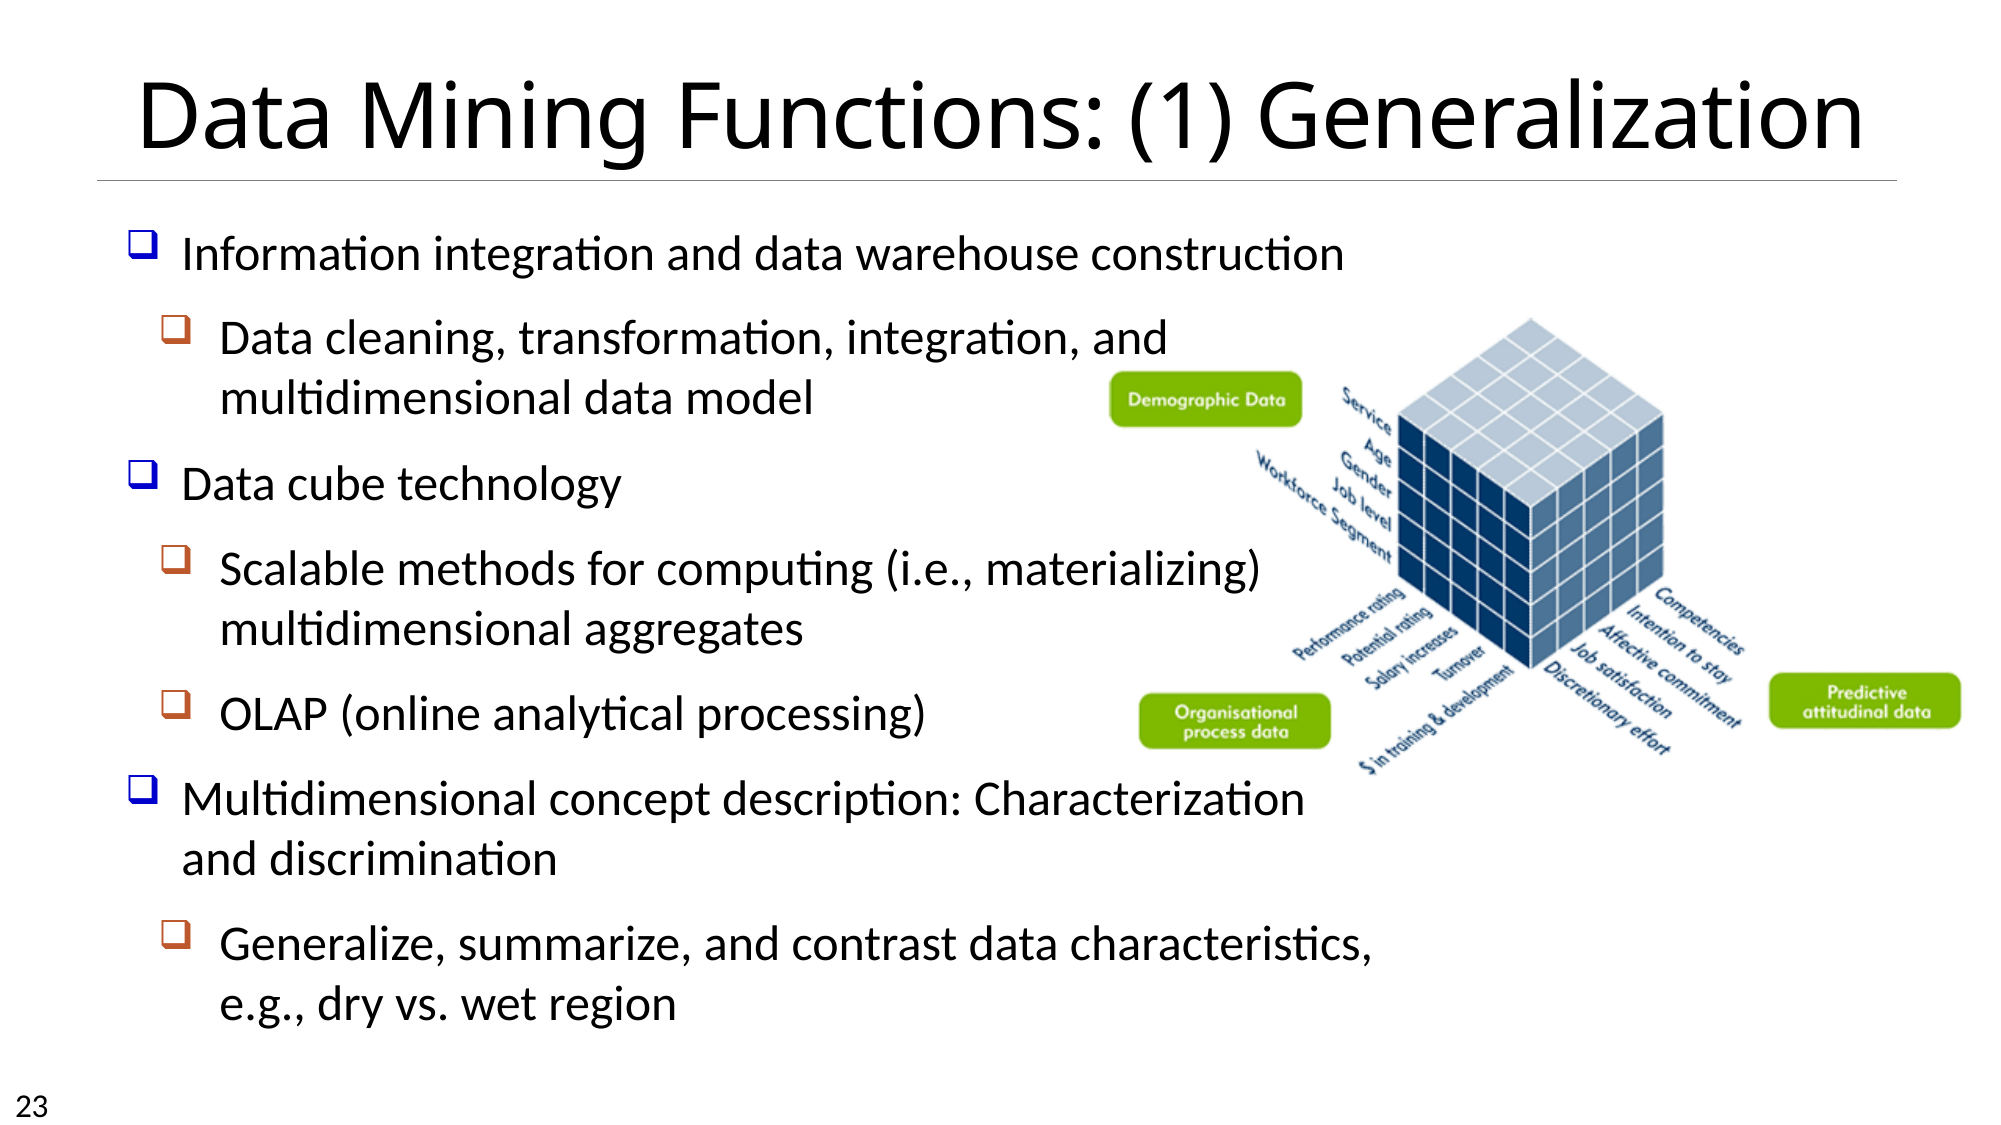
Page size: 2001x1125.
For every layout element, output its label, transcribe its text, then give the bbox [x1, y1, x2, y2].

picture [1104, 301, 1965, 792]
list Information integration and data warehouse construction Data cleaning, transformation, integration, and multidimensional data model Data cube technology Scalable methods for computing (i.e., materializing) multidimensional aggregates OLAP (online analytical processing) Multidimensional concept description: Characterization and discrimination Generalize, summarize, and contrast data characteristics, e.g., dry vs. wet region [110, 212, 1395, 1071]
title Data Mining Functions: (1) Generalization [110, 62, 1893, 180]
